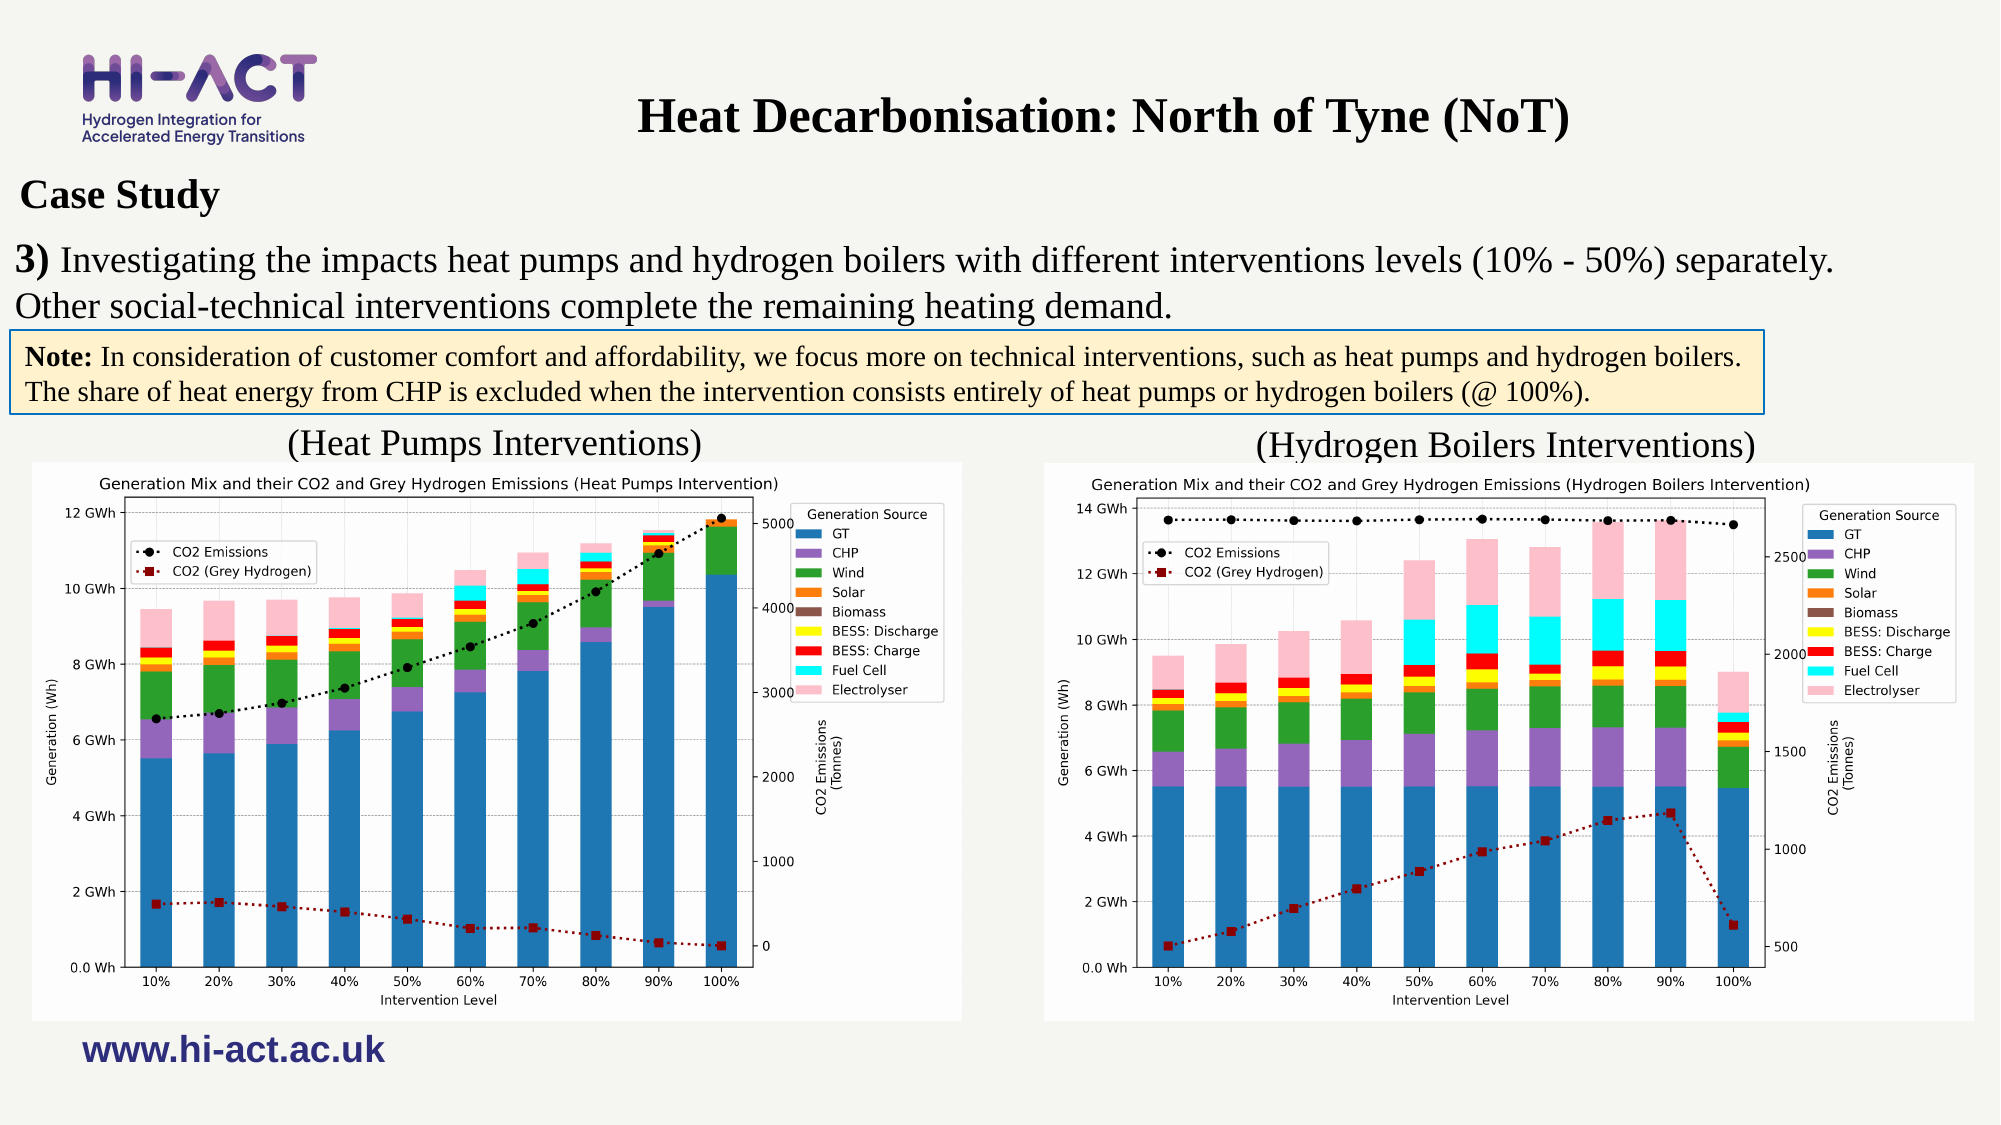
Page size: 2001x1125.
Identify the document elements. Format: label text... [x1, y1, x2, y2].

text_box Heat Decarbonisation: North of Tyne (NoT) [622, 74, 1586, 150]
picture [32, 462, 962, 1021]
text_box 3) Investigating the impacts heat pumps and hydrogen boilers with different interventions levels (10% - 50%) separately. Other social-technical interventions complete the remaining heating demand. [0, 223, 1980, 334]
text_box Note: In consideration of customer comfort and affordability, we focus more on technical interventions, such as heat pumps and hydrogen boilers. The share of heat energy from CHP is excluded when the intervention consists entirely of heat pumps or hydrogen boilers (@ 100%). [10, 329, 1765, 415]
picture [1044, 463, 1974, 1021]
text_box (Hydrogen Boilers Interventions) [1044, 412, 1969, 463]
picture [82, 54, 317, 145]
text_box (Heat Pumps Interventions) [37, 415, 954, 462]
text_box Case Study [4, 159, 236, 225]
